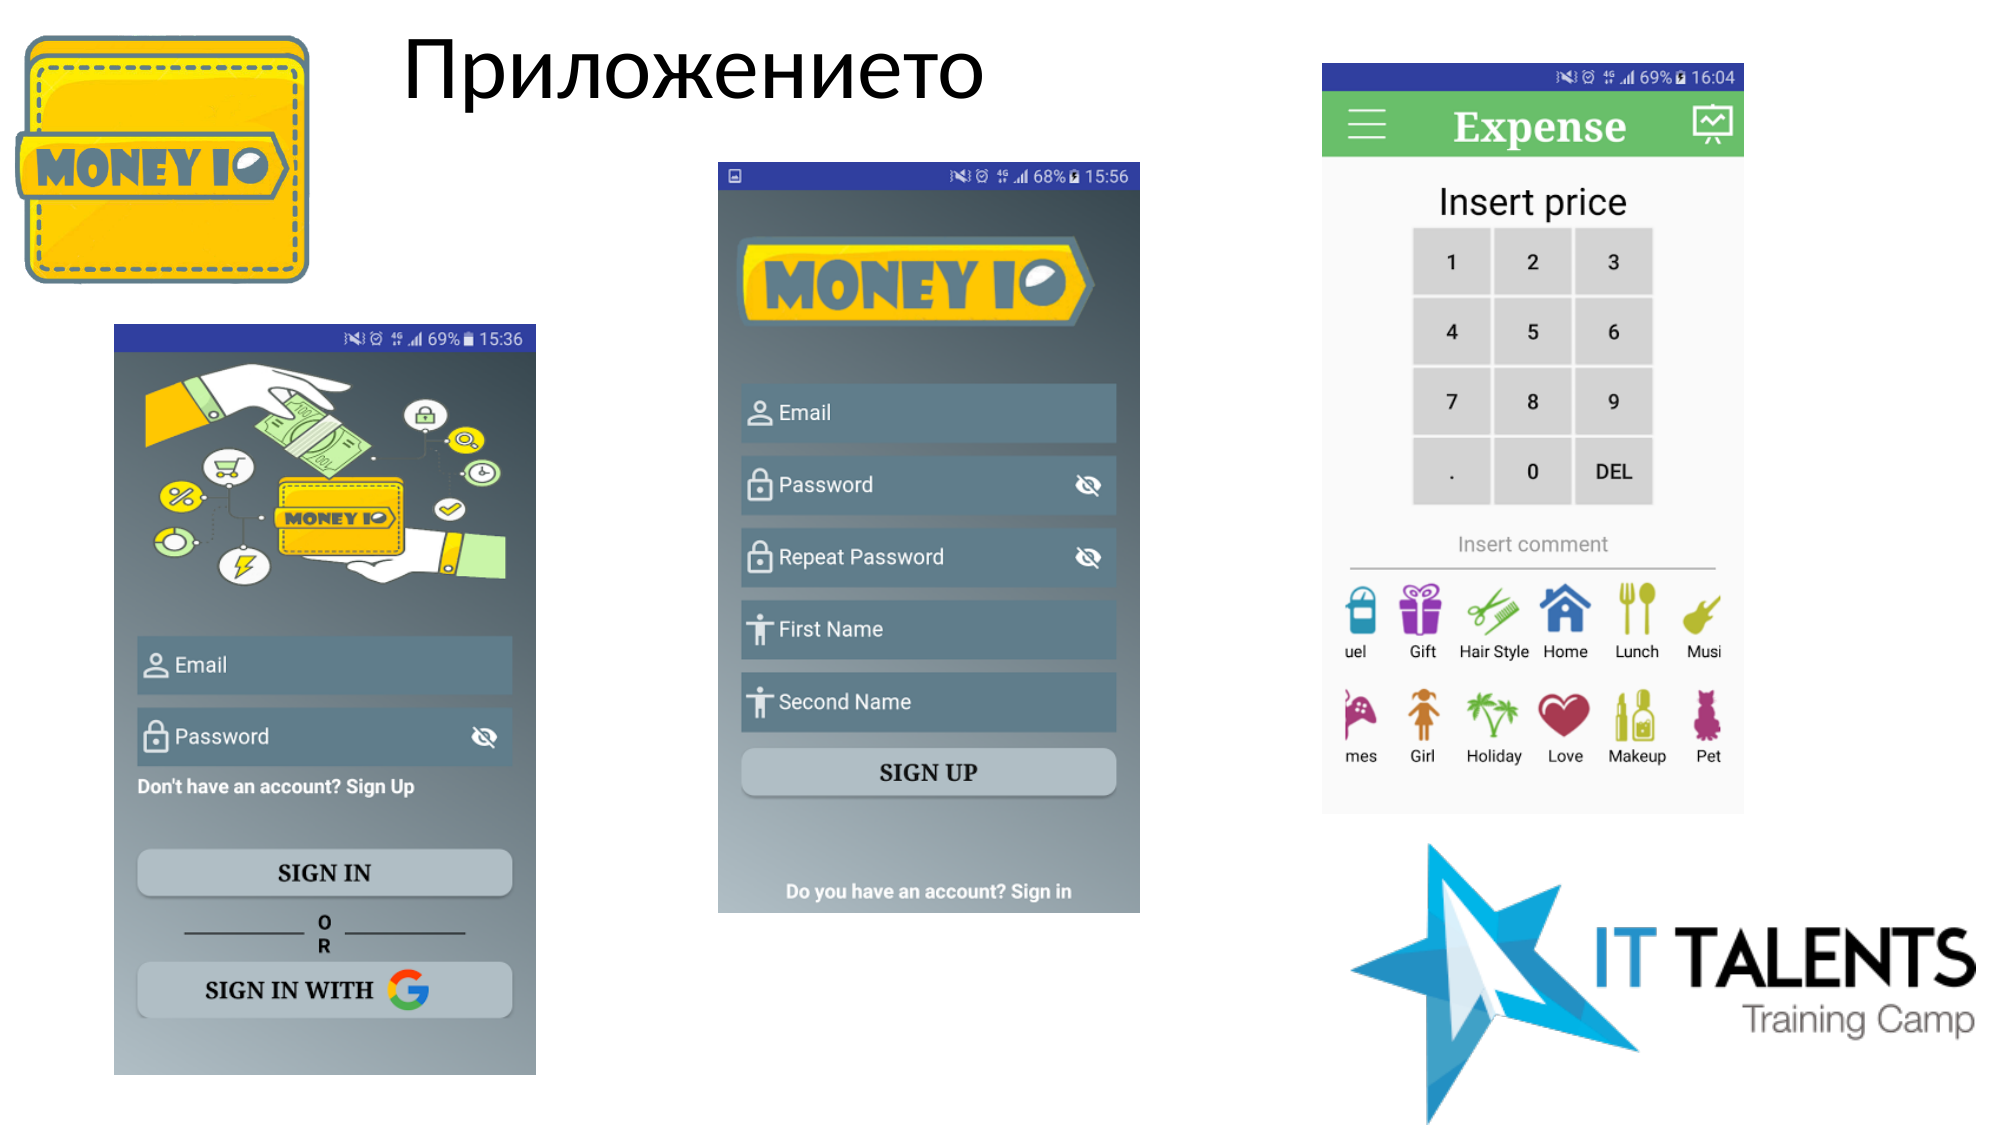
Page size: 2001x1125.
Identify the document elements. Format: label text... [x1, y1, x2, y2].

picture [1350, 843, 1976, 1125]
picture [0, 0, 536, 1075]
picture [718, 162, 1140, 913]
text_box Приложението [387, 0, 1002, 125]
picture [1322, 63, 1744, 814]
